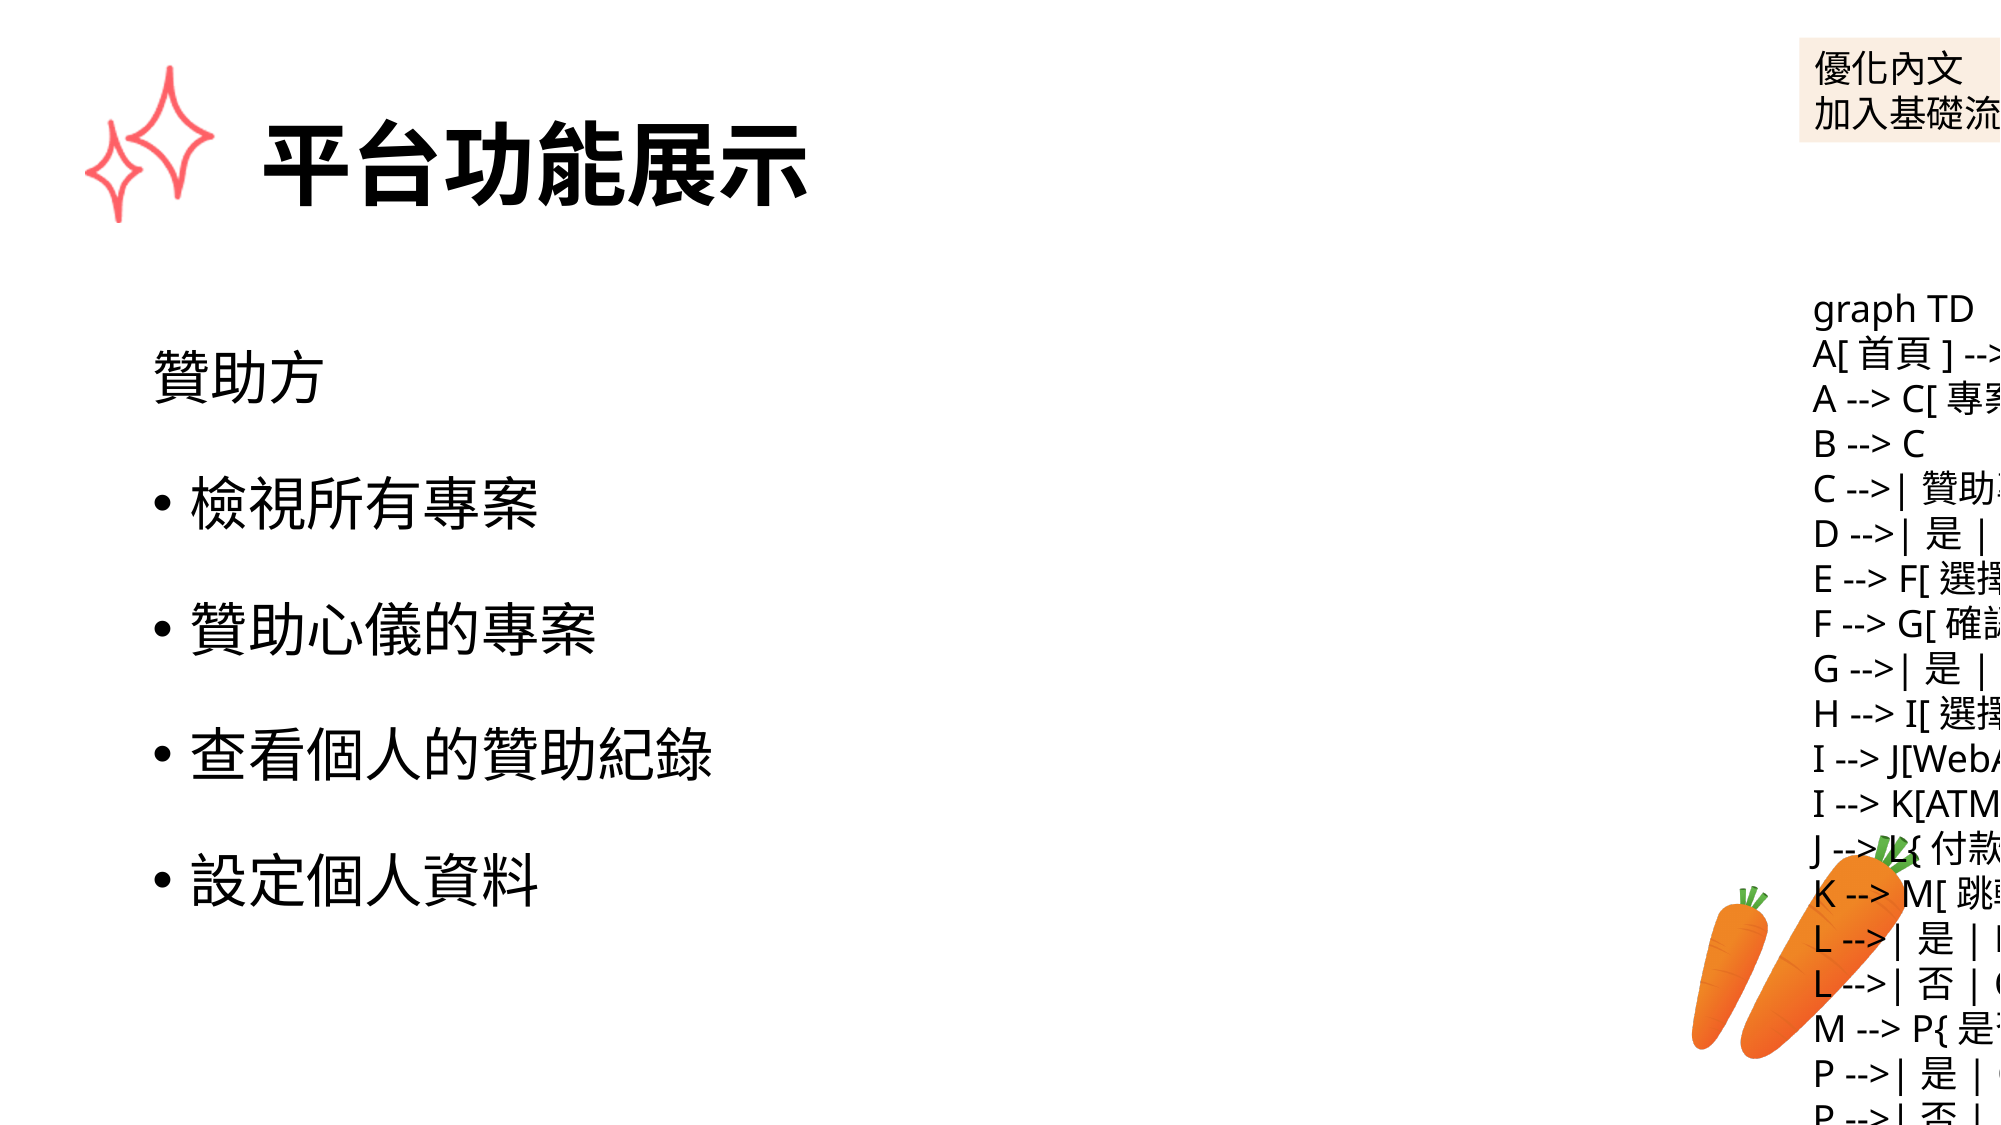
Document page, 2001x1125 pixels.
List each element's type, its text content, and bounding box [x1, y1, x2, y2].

picture [85, 59, 230, 223]
text_box graph TD A[首頁] --> B[專案列表] A --> C[專案詳細頁面] B --> C C -->|贊助專案| D{是否已登入會員} D -->|是| E[贊助者填寫贊助金額] E --> F[選擇回饋方案或贊助方式] F --> G[確認付款] G -->|是| H[進入藍新金流付款] H --> I[選擇付款方式] I --> J[WebATM/信用卡] I --> K[ATM轉帳/超商代碼繳費/條碼繳費] J --> L{付款授權是否成功} K --> M[跳轉至相對應付款流程] L -->|是| N[顯示付款成功頁面並更新付款狀態] L -->|否| O[顯示付款失敗頁面] M --> P{是否需要等待付款結果} P -->|是| Q[顯示付款中頁面並進行查詢] P -->|否| N Q -->|付款成功| N Q -->|付款失敗| O D -->|否| R[登入會員] R --> E G -->|否| S[取消付款] S --> T[返回專案詳細頁面] O --> T N --> U[進入會員中心並顯示顯示贊助紀錄] [1797, 277, 2000, 1125]
picture [1674, 815, 1797, 1082]
title 平台功能展示 [244, 59, 1863, 278]
text_box 優化內文 加入基礎流程圖 [1799, 37, 2000, 143]
list 贊助方 檢視所有專案 贊助心儀的專案 查看個人的贊助紀錄 設定個人資料 [137, 299, 988, 1014]
